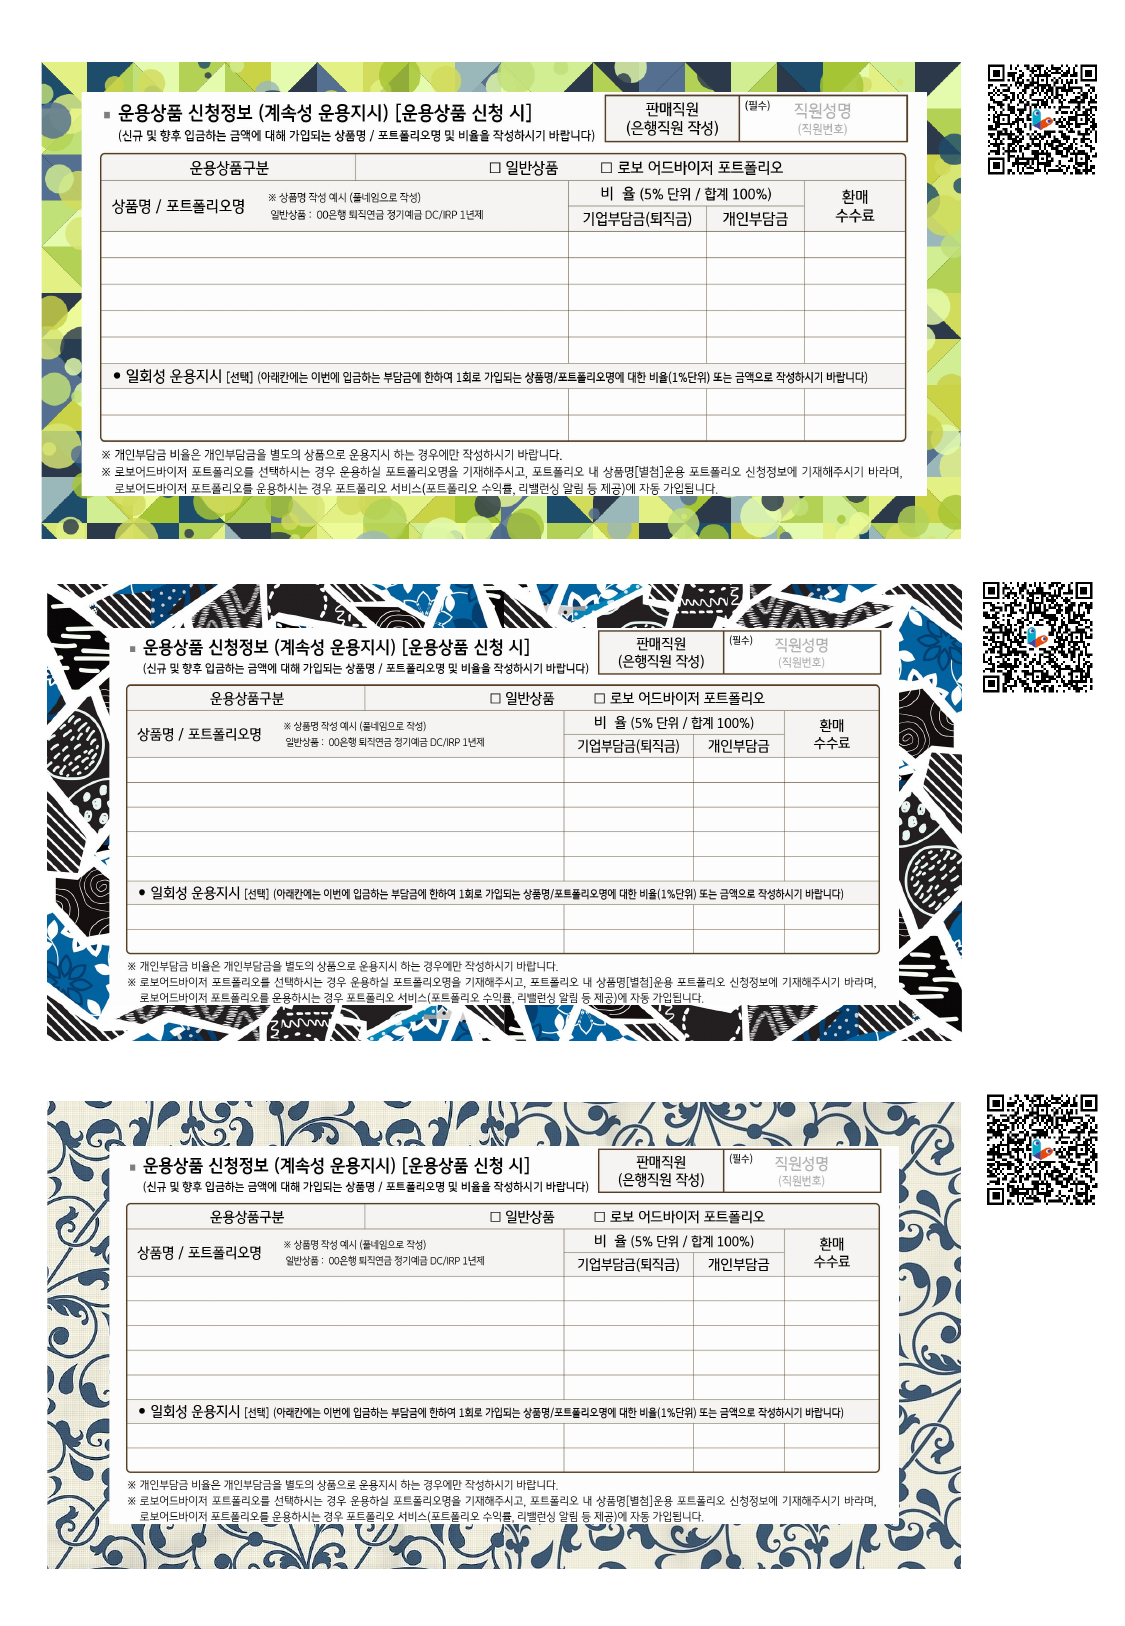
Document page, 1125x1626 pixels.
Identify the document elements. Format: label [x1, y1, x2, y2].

picture [47, 584, 962, 1041]
text_box [41, 52, 961, 539]
picture [983, 581, 1095, 695]
picture [986, 62, 1099, 177]
picture [987, 1092, 1100, 1208]
picture [47, 1100, 961, 1569]
